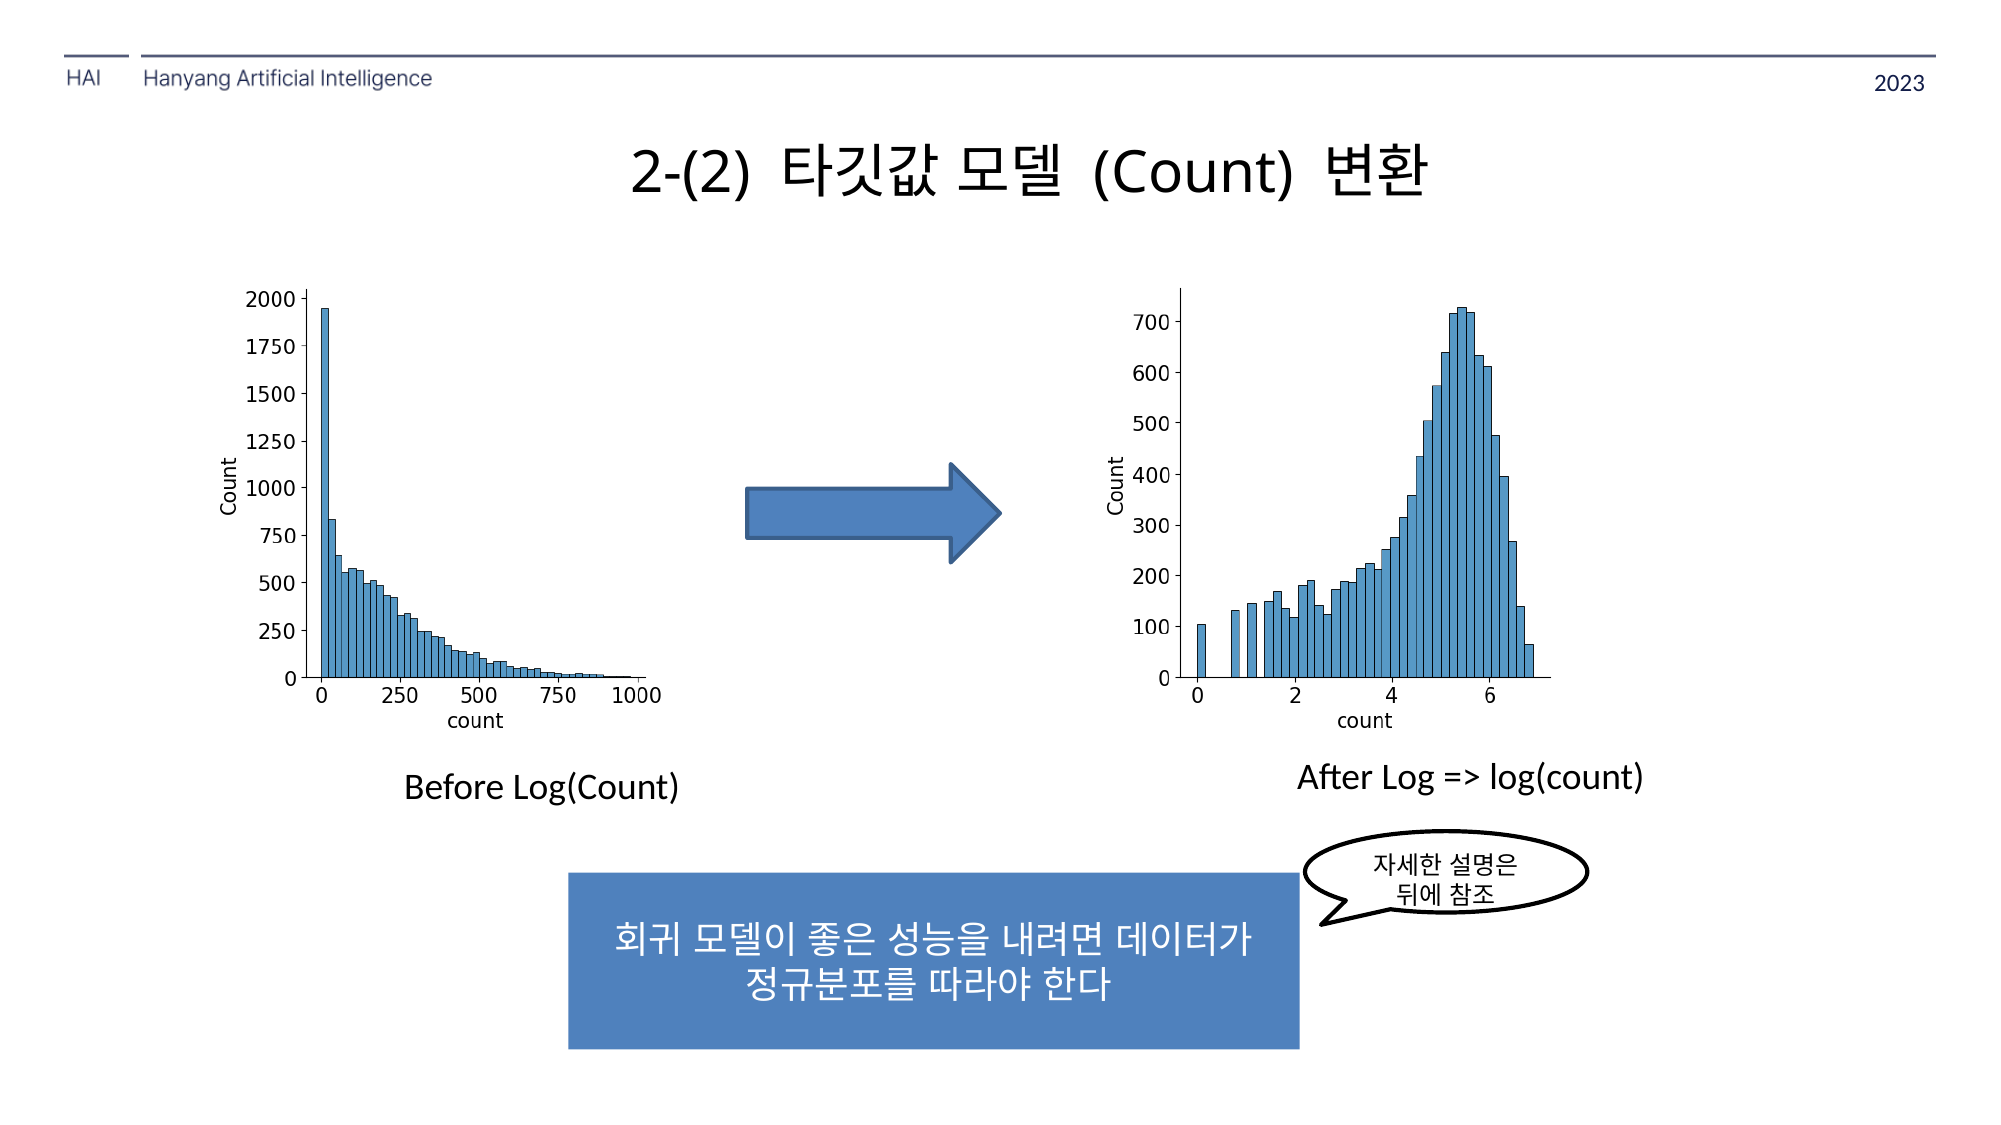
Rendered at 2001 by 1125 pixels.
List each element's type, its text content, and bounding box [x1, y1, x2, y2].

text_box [64, 51, 130, 59]
picture [63, 59, 110, 97]
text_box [210, 279, 1732, 1050]
picture [140, 59, 442, 101]
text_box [141, 51, 1936, 59]
text_box 2023 [1859, 58, 1989, 104]
text_box 2-(2) 타깃값 모델 (Count) 변환 [615, 126, 1462, 212]
